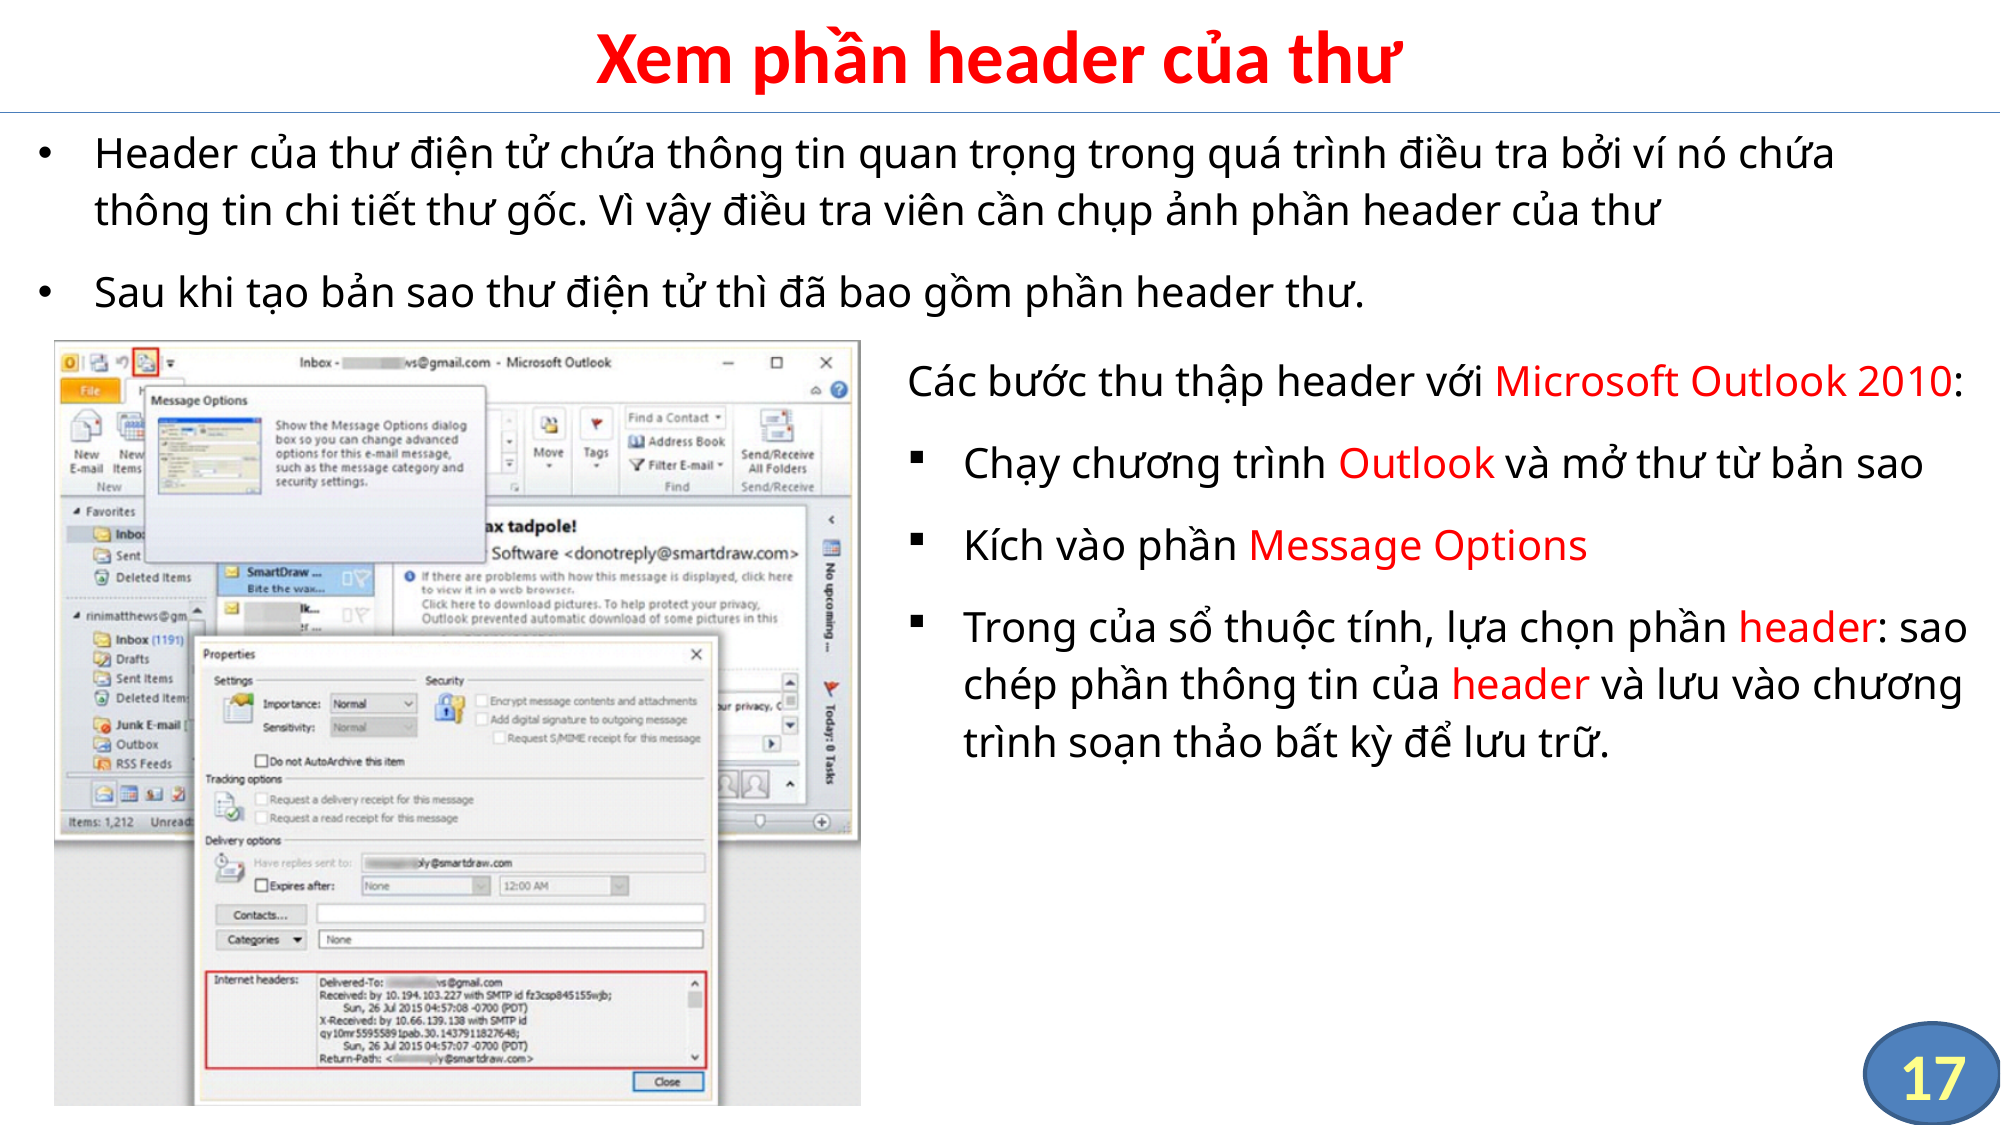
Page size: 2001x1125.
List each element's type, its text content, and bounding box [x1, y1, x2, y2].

slide_number 17 [1866, 1024, 2000, 1125]
picture [54, 340, 861, 1107]
title Xem phần header của thư [0, 0, 2000, 113]
list Header của thư điện tử chứa thông tin quan trọng trong quá trình điều tra bởi ví nó chứa thông tin chi tiết thư gốc. Vì vậy điều tra viên cần chụp ảnh phần header của thư Sau khi tạo bản sao thư điện tử thì đã bao gồm phần header thư. [22, 112, 1915, 1046]
text_box Các bước thu thập header với Microsoft Outlook 2010: Chạy chương trình Outlook và mở thư từ bản sao Kích vào phần Message Options Trong của sổ thuộc tính, lựa chọn phần header: sao chép phần thông tin của header và lưu vào chương trình soạn thảo bất kỳ để lưu trữ. [892, 340, 2000, 1024]
